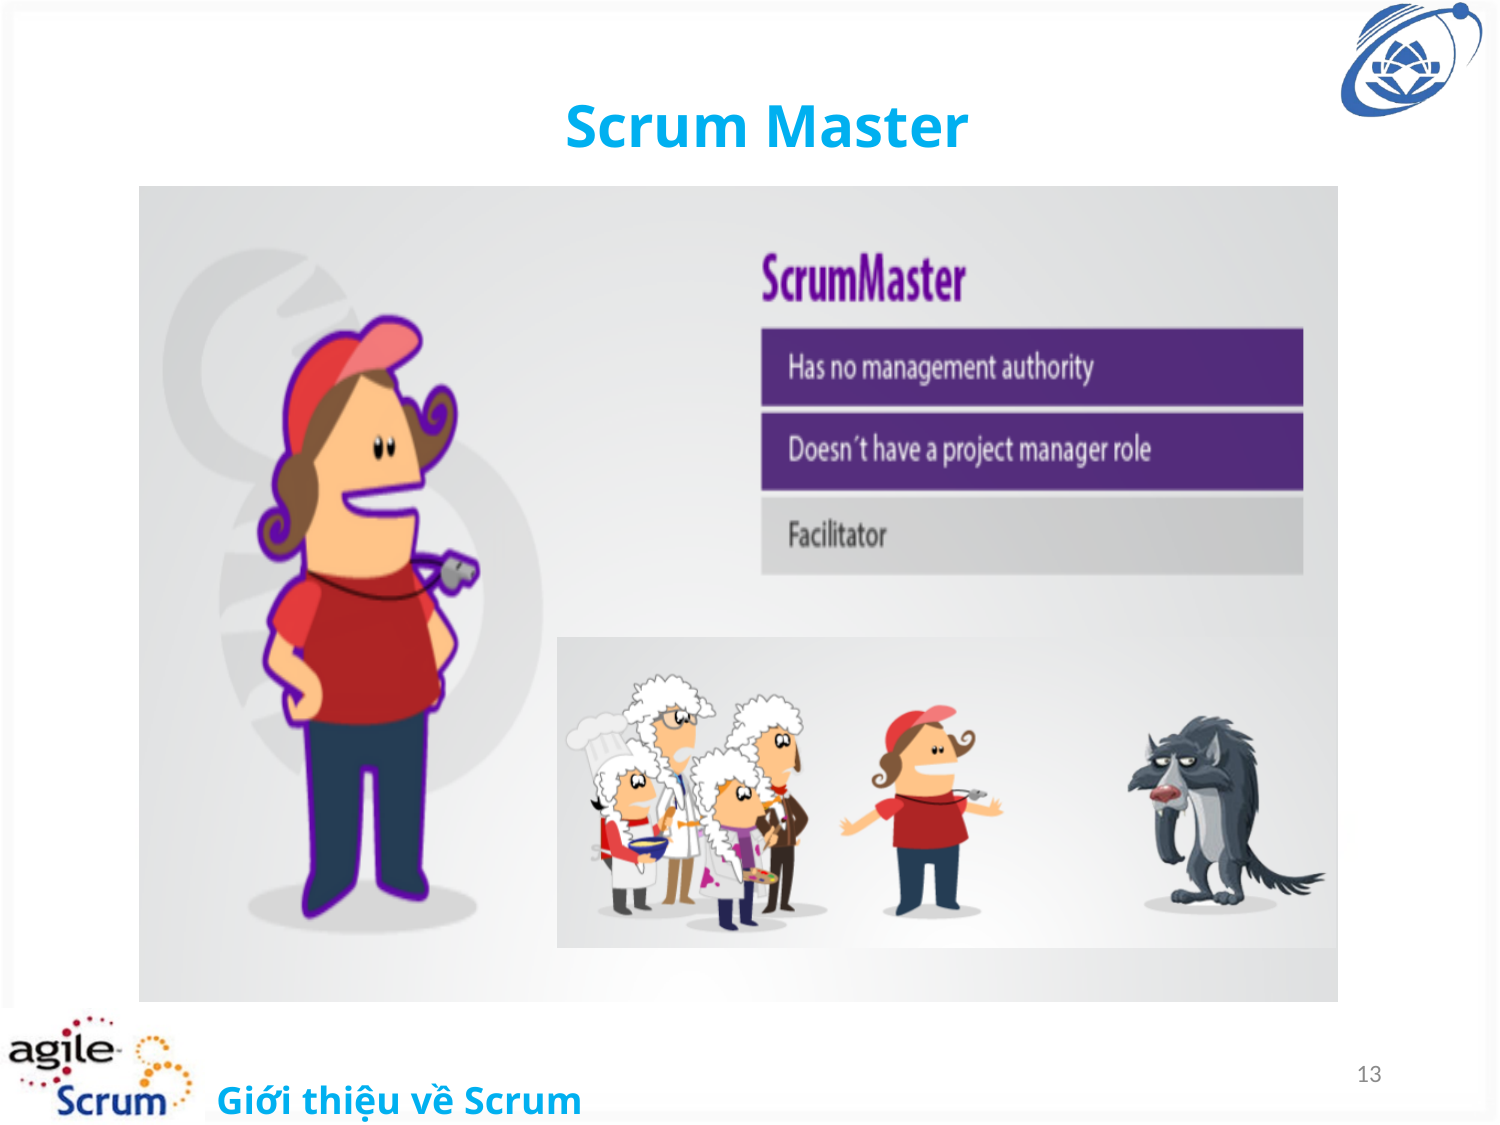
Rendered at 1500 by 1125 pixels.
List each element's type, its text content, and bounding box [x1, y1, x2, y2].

text_box Scrum Master [550, 82, 985, 167]
picture [1337, 0, 1486, 126]
picture [0, 1008, 205, 1125]
slide_number 13 [1059, 1042, 1397, 1103]
text_box Giới thiệu về Scrum [205, 1069, 598, 1125]
picture [139, 186, 1338, 1002]
